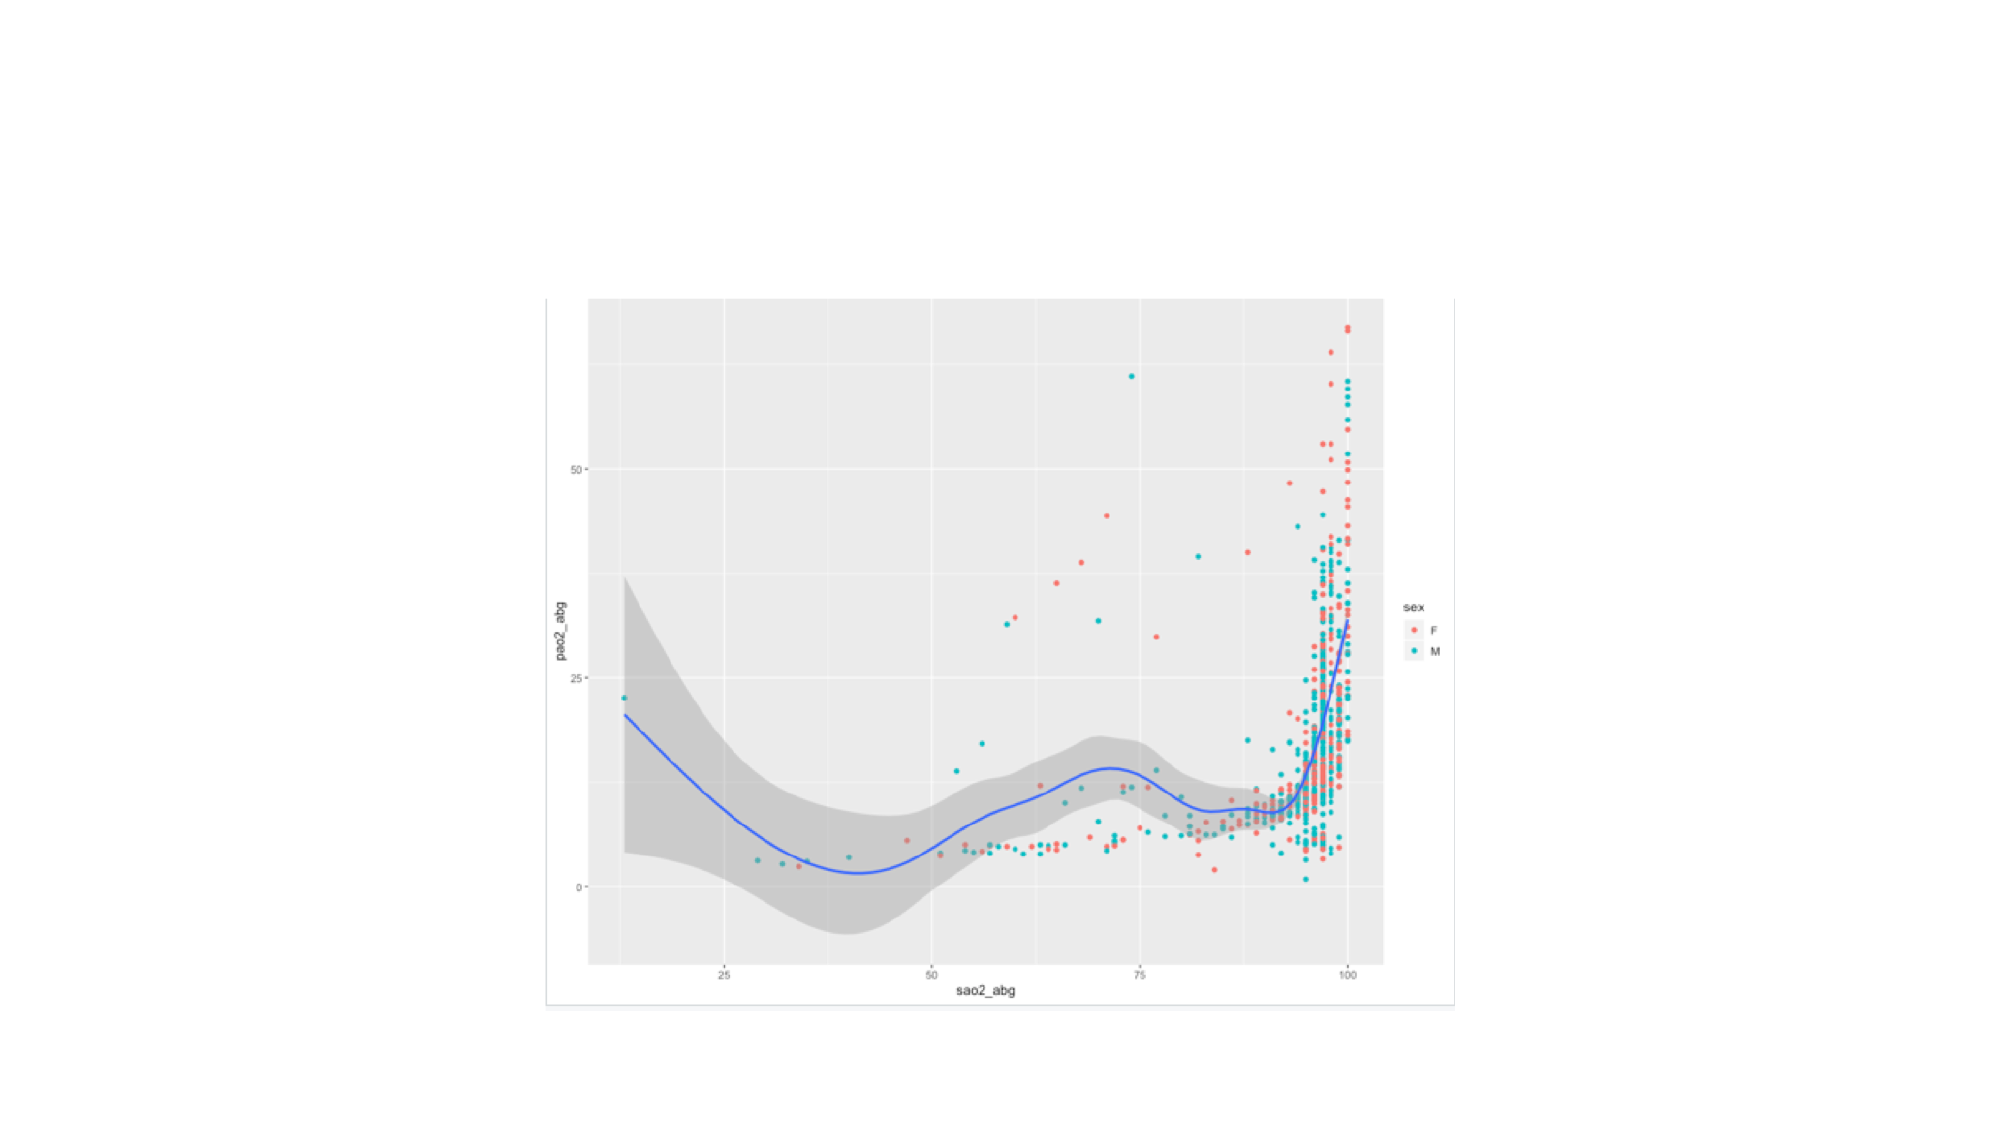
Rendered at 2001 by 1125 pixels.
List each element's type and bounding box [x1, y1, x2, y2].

picture [545, 297, 1455, 1011]
